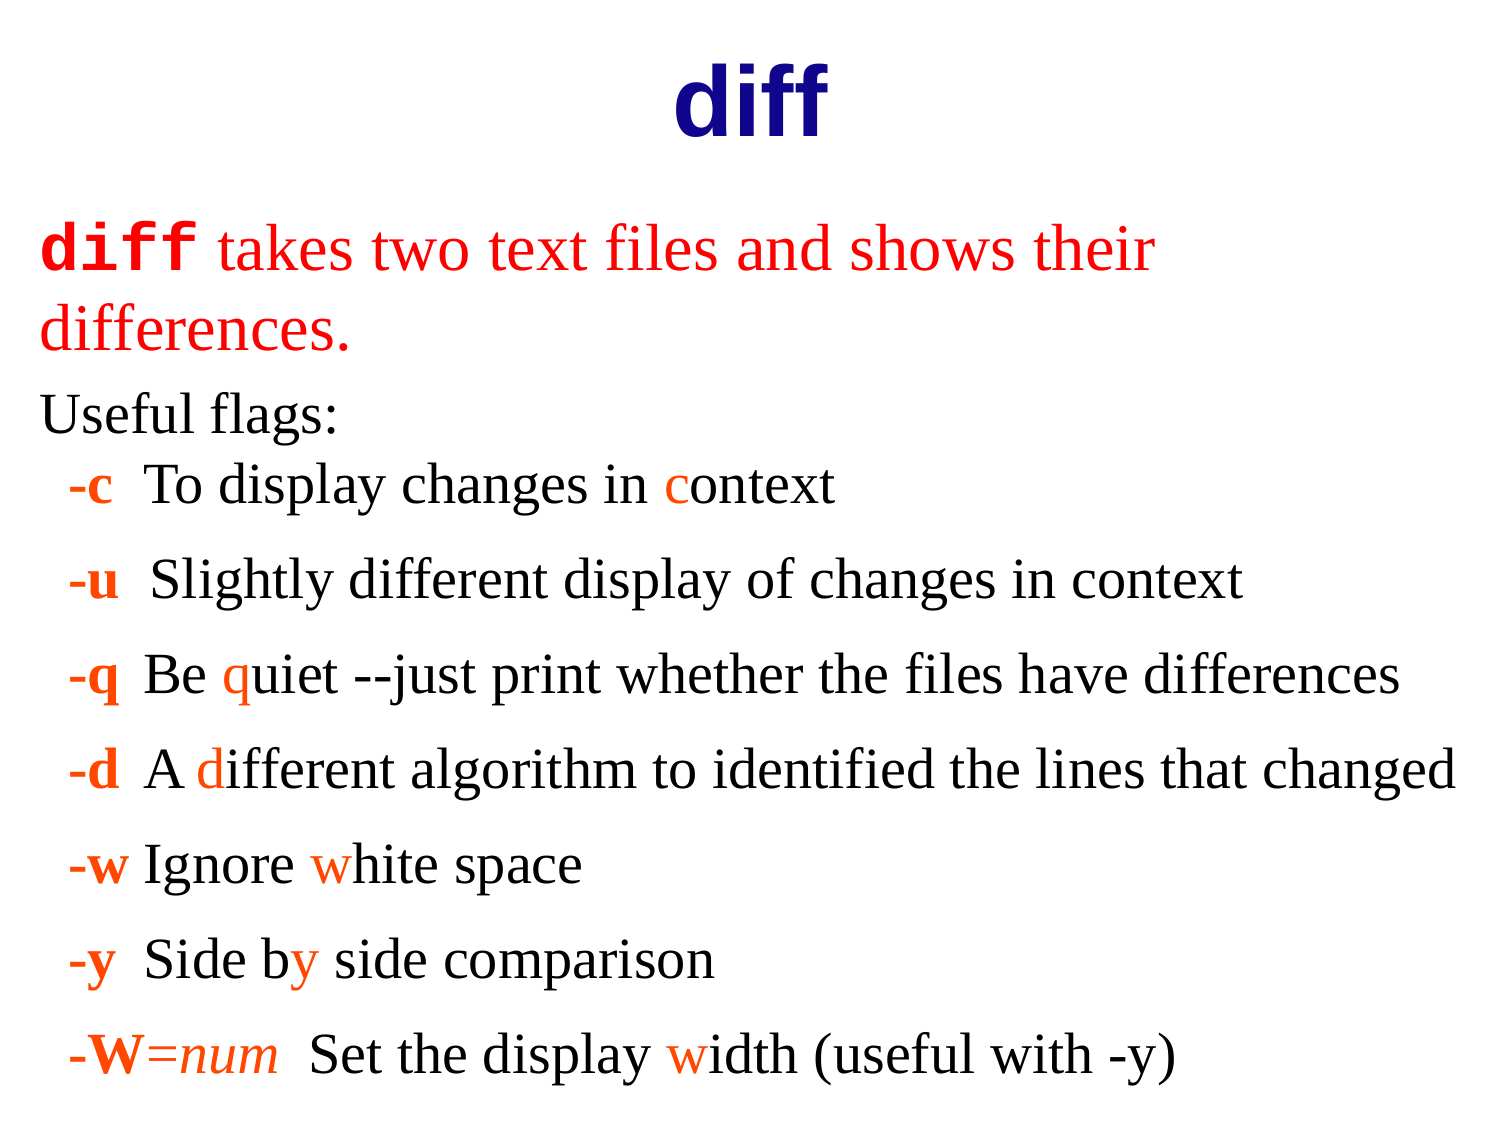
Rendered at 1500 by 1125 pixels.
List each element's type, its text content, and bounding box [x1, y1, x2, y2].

list diff takes two text files and shows their differences. Useful flags: -c To display changes in context -u Slightly different display of changes in context -q Be quiet --just print whether the files have differences -d A different algorithm to identified the lines that changed -w Ignore white space -y Side by side comparison -W=num Set the display width (useful with -y) [24, 196, 1500, 1072]
title diff [74, 0, 1426, 194]
